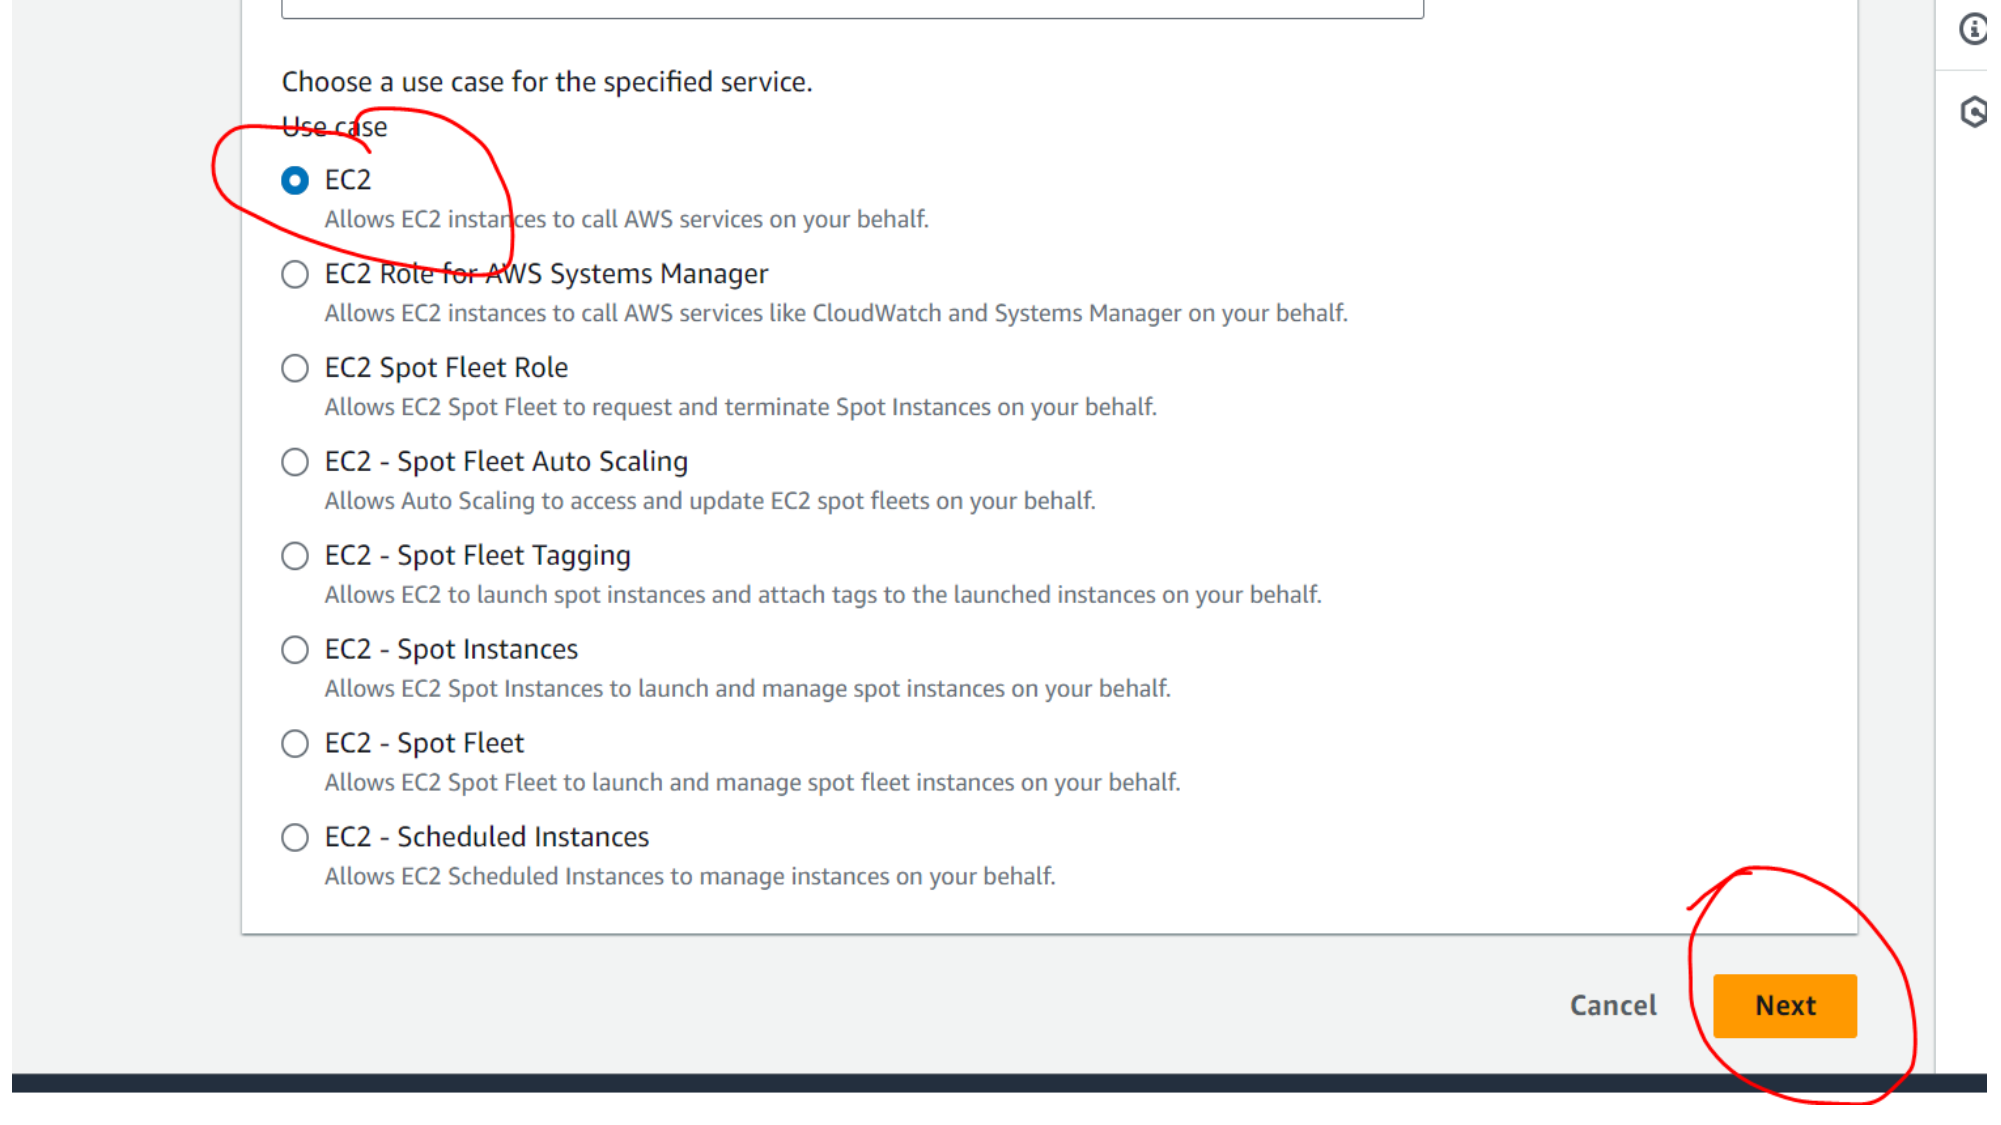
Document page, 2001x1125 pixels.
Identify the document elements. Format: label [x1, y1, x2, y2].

list [12, 0, 1987, 1105]
